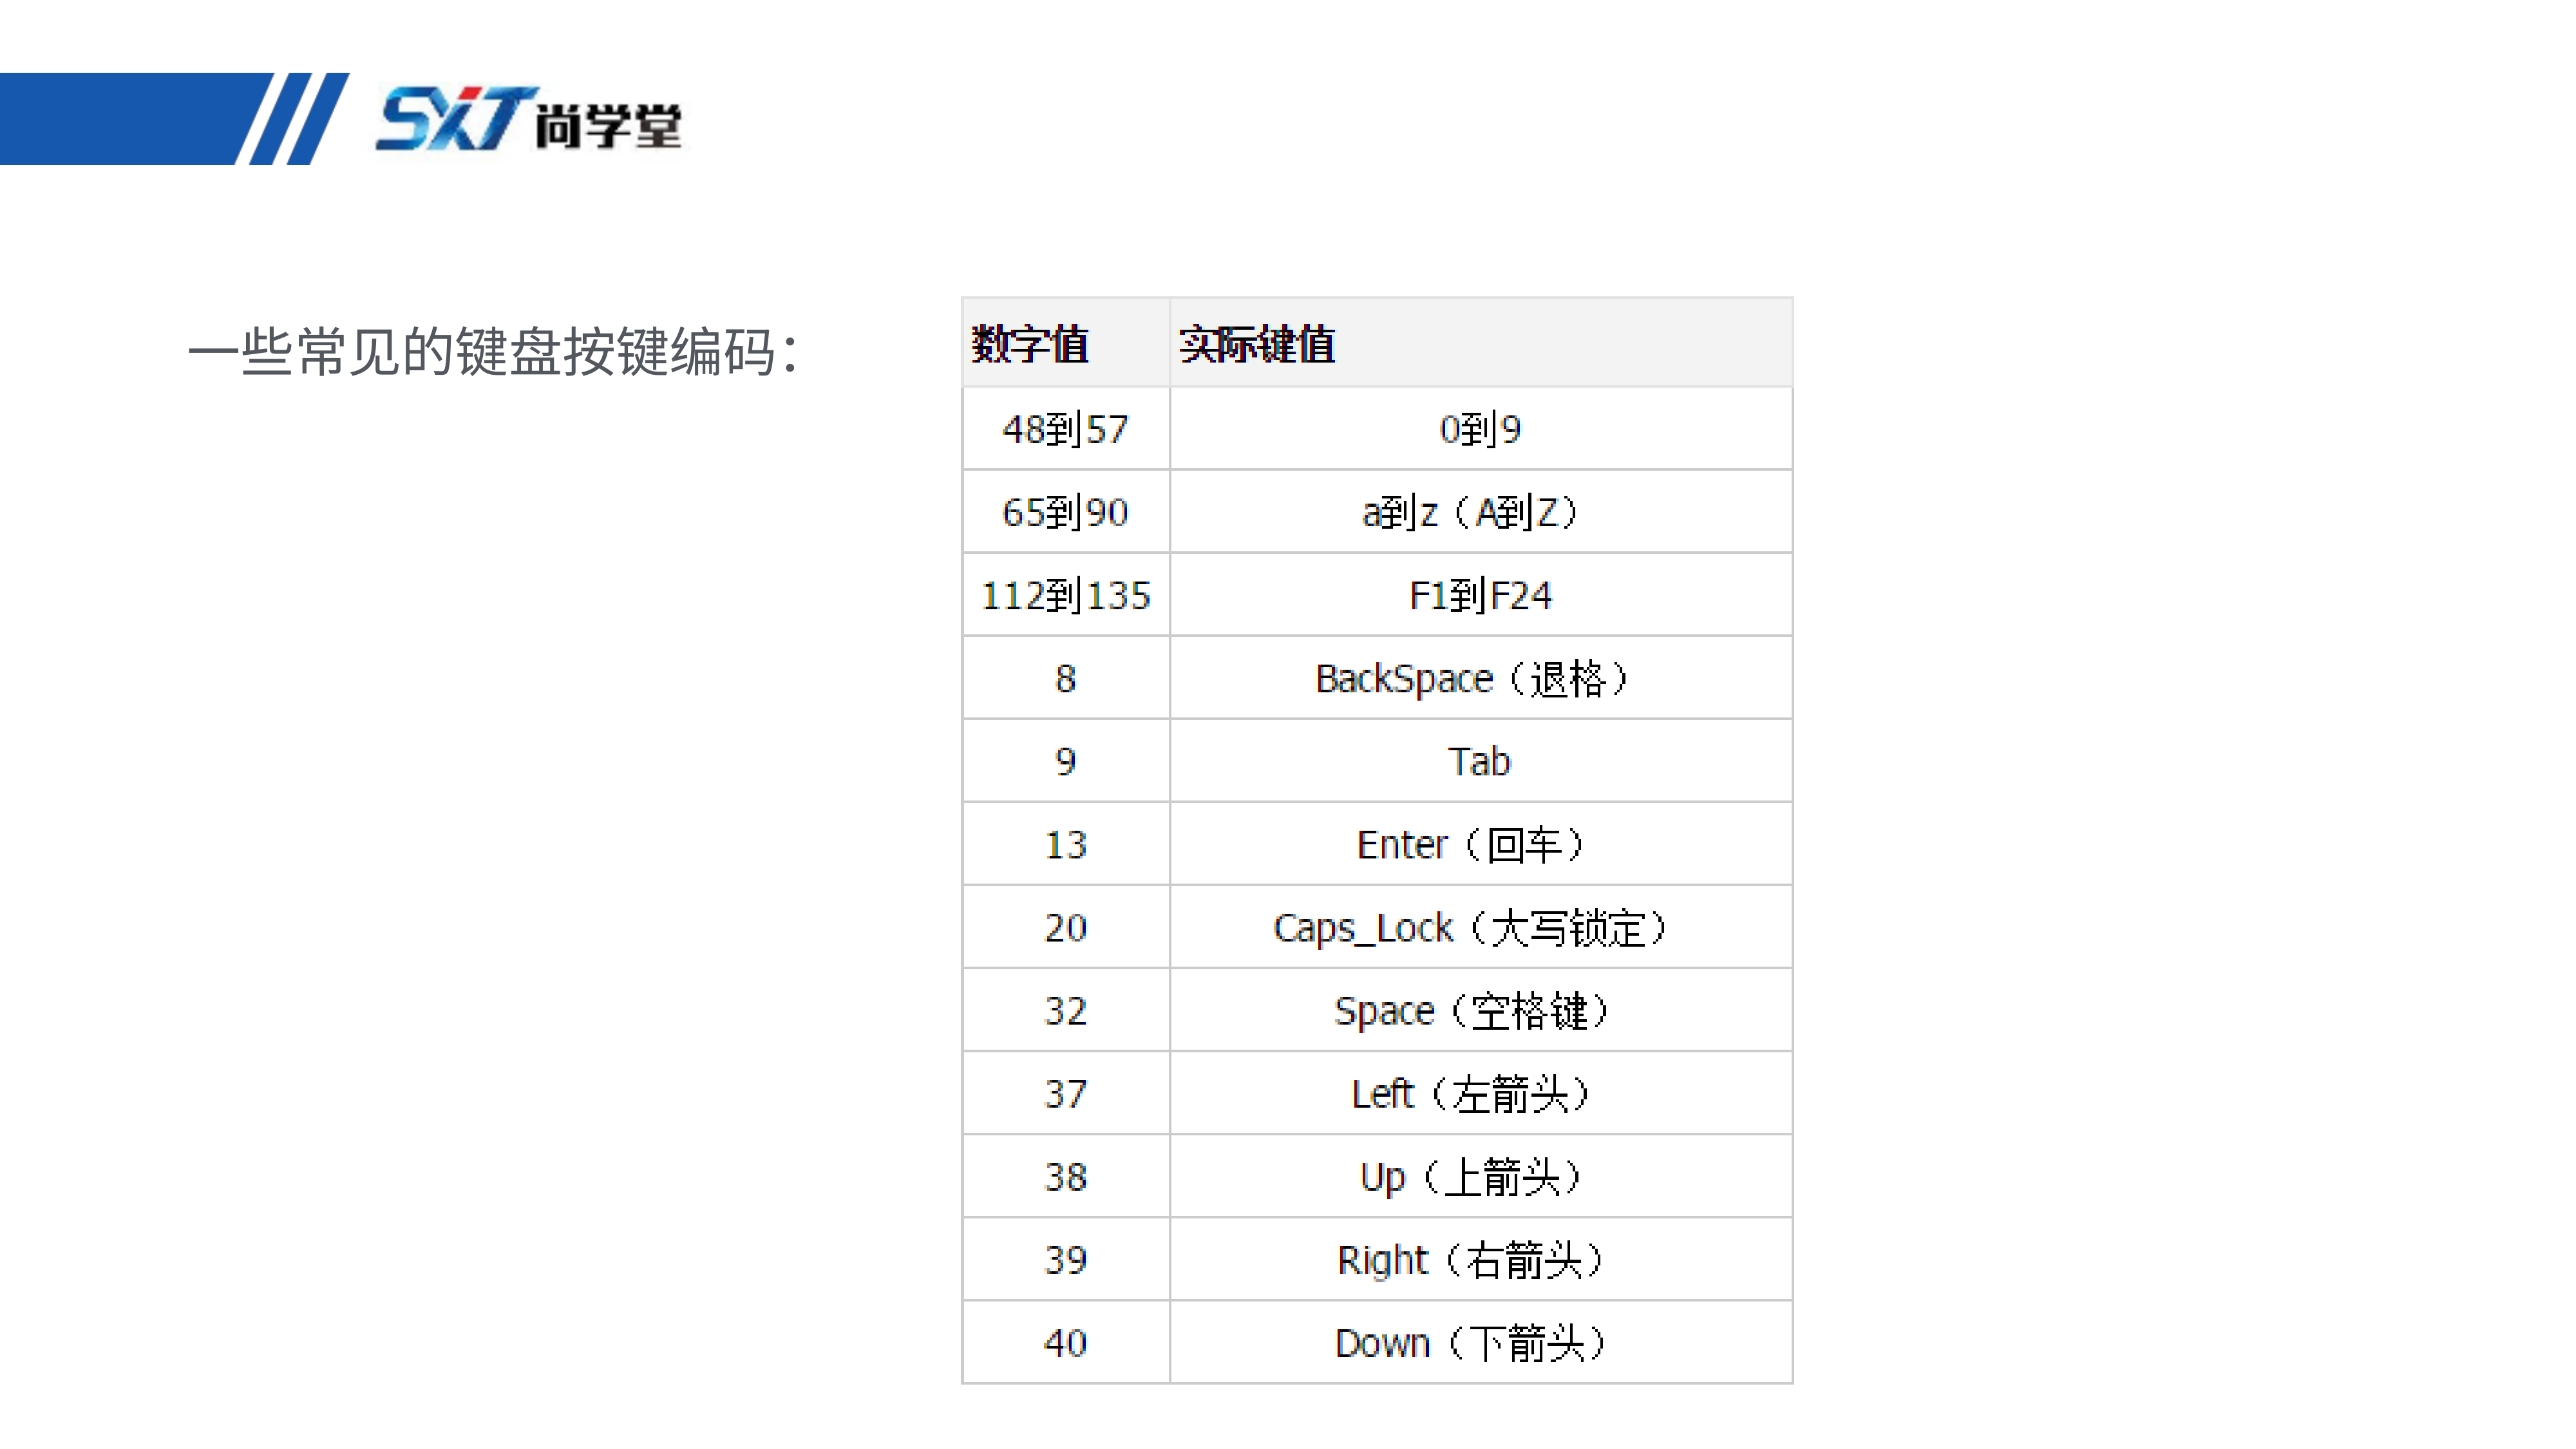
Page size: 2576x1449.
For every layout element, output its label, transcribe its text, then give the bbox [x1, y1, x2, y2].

text_box 一些常见的键盘按键编码： [178, 314, 840, 388]
picture [952, 283, 1828, 1410]
picture [0, 73, 350, 165]
picture [359, 17, 699, 242]
